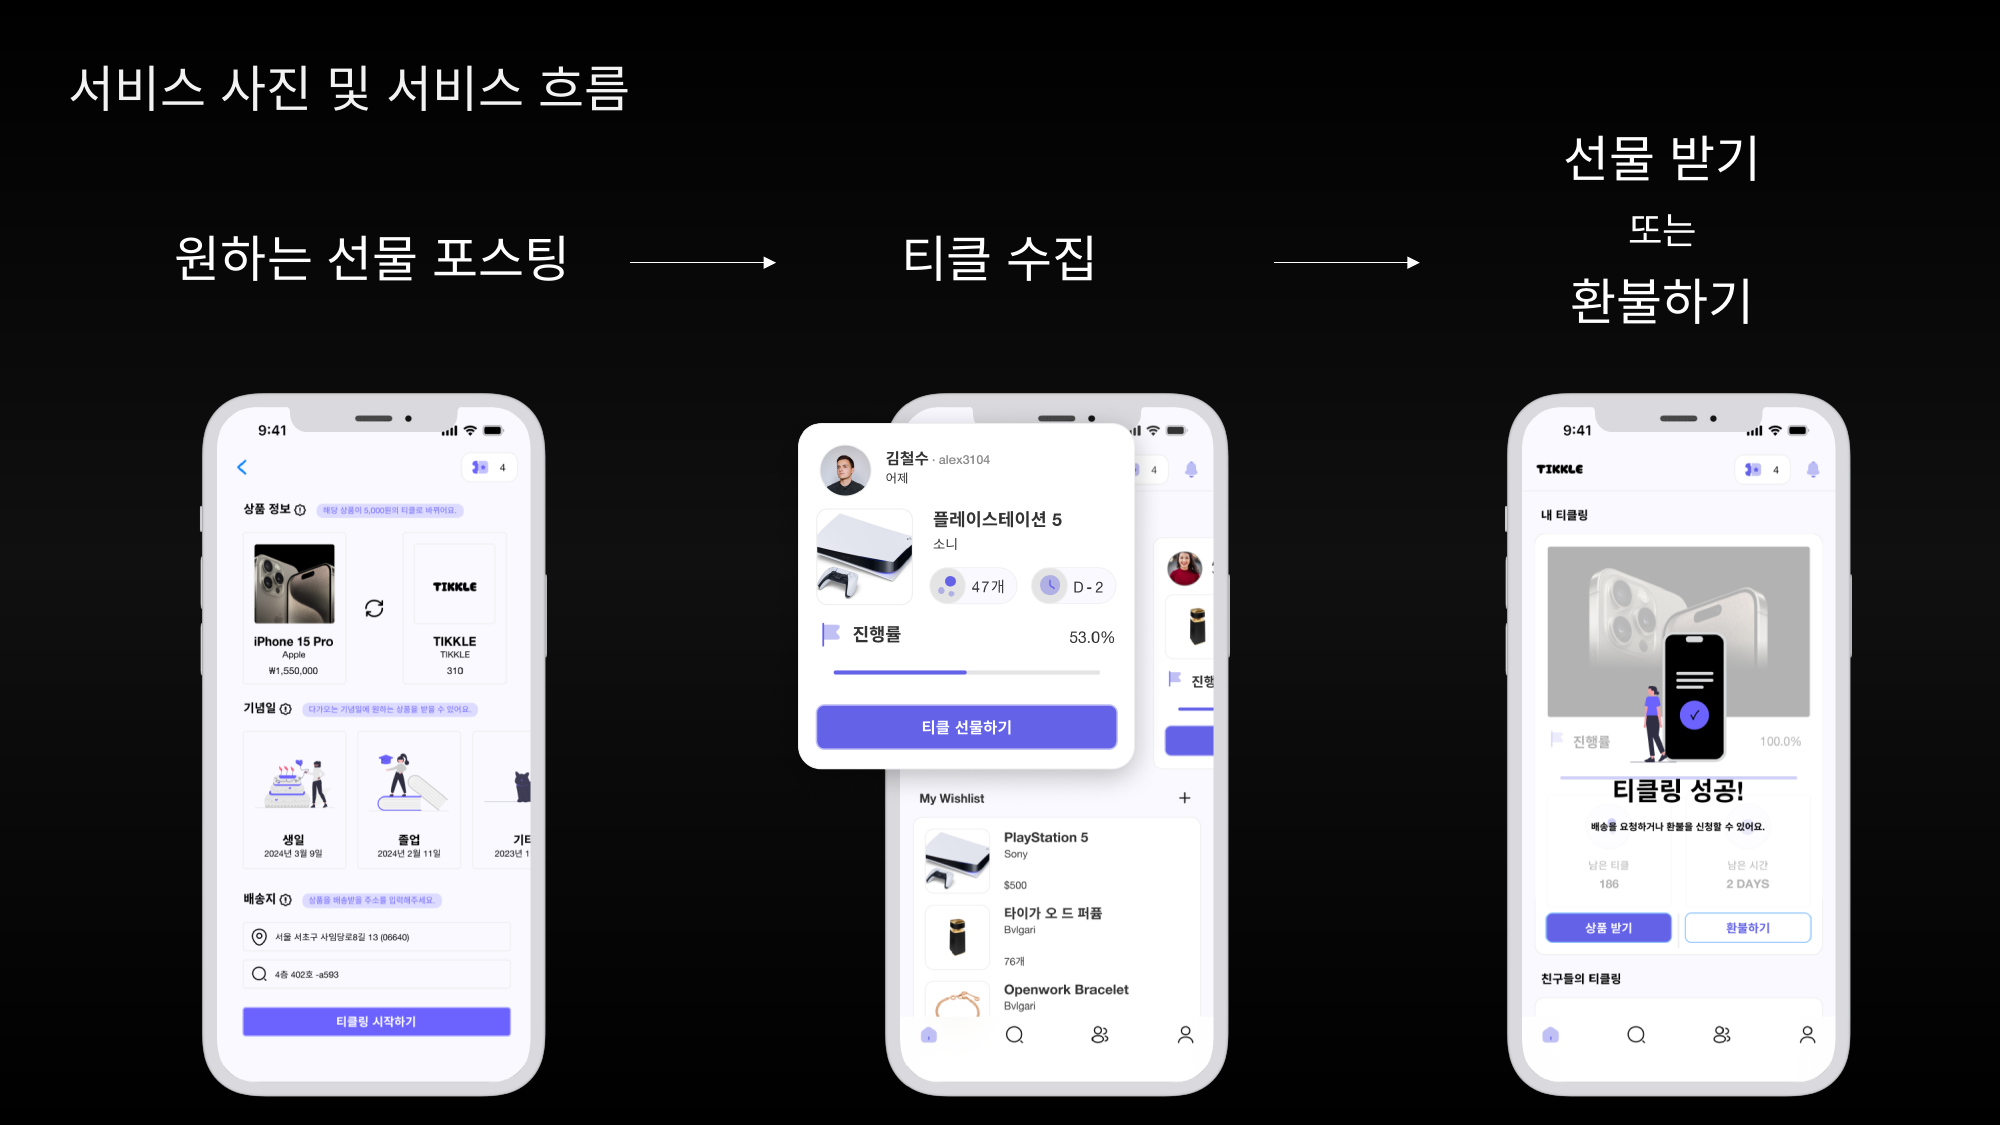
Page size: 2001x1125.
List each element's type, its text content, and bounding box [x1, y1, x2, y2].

picture [1502, 381, 1854, 1108]
picture [197, 381, 549, 1108]
text_box 또는 [1613, 199, 1713, 260]
text_box 서비스 사진 및 서비스 흐름 [54, 49, 646, 125]
picture [768, 381, 1232, 1108]
text_box 환불하기 [1556, 262, 1770, 338]
text_box 티클 수집 [886, 219, 1114, 295]
text_box 원하는 선물 포스팅 [160, 219, 586, 295]
text_box 선물 받기 [1549, 119, 1777, 195]
